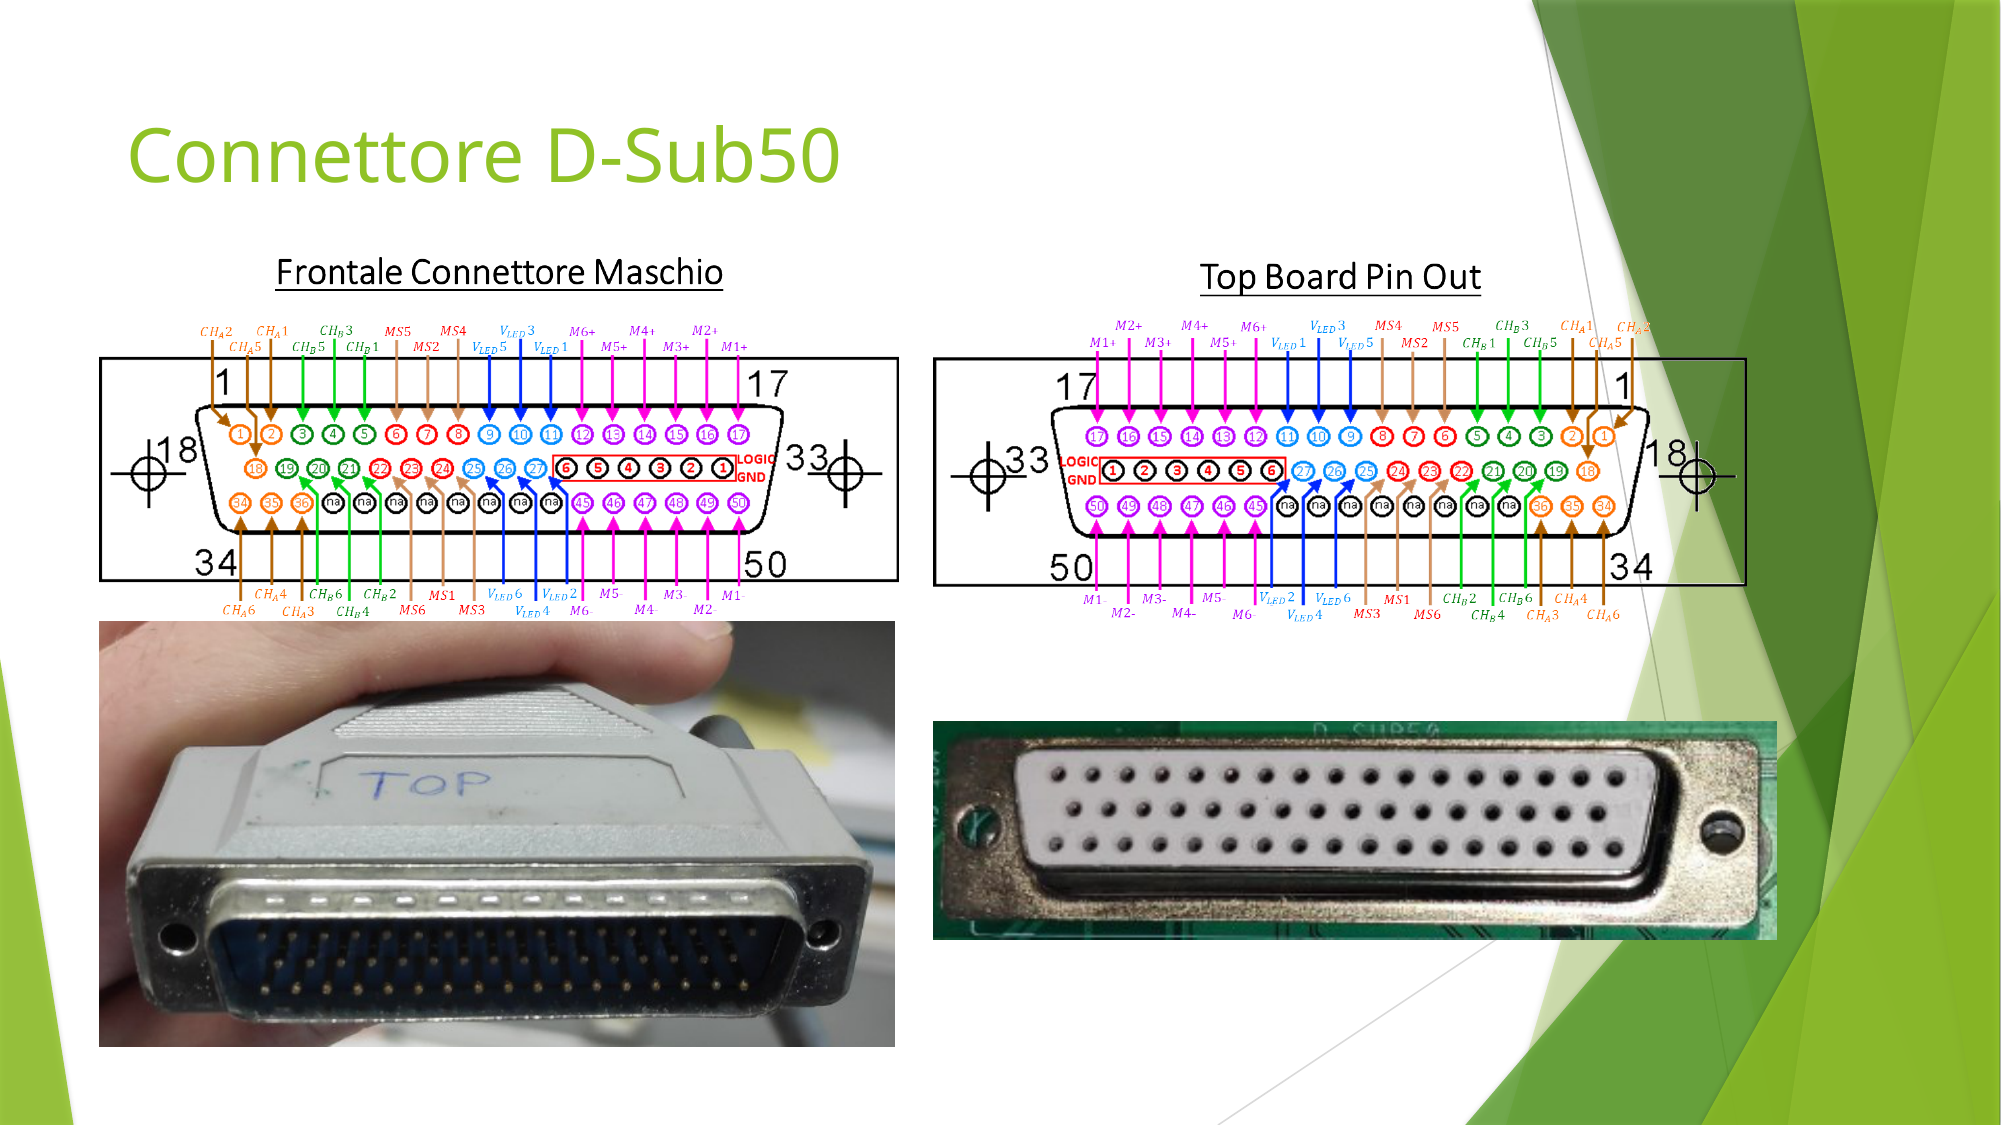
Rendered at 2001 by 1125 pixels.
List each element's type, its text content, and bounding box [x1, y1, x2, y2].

picture [932, 260, 1748, 623]
picture [932, 720, 1777, 941]
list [99, 256, 899, 618]
title Connettore D-Sub50 [111, 99, 865, 211]
picture [99, 621, 896, 1048]
